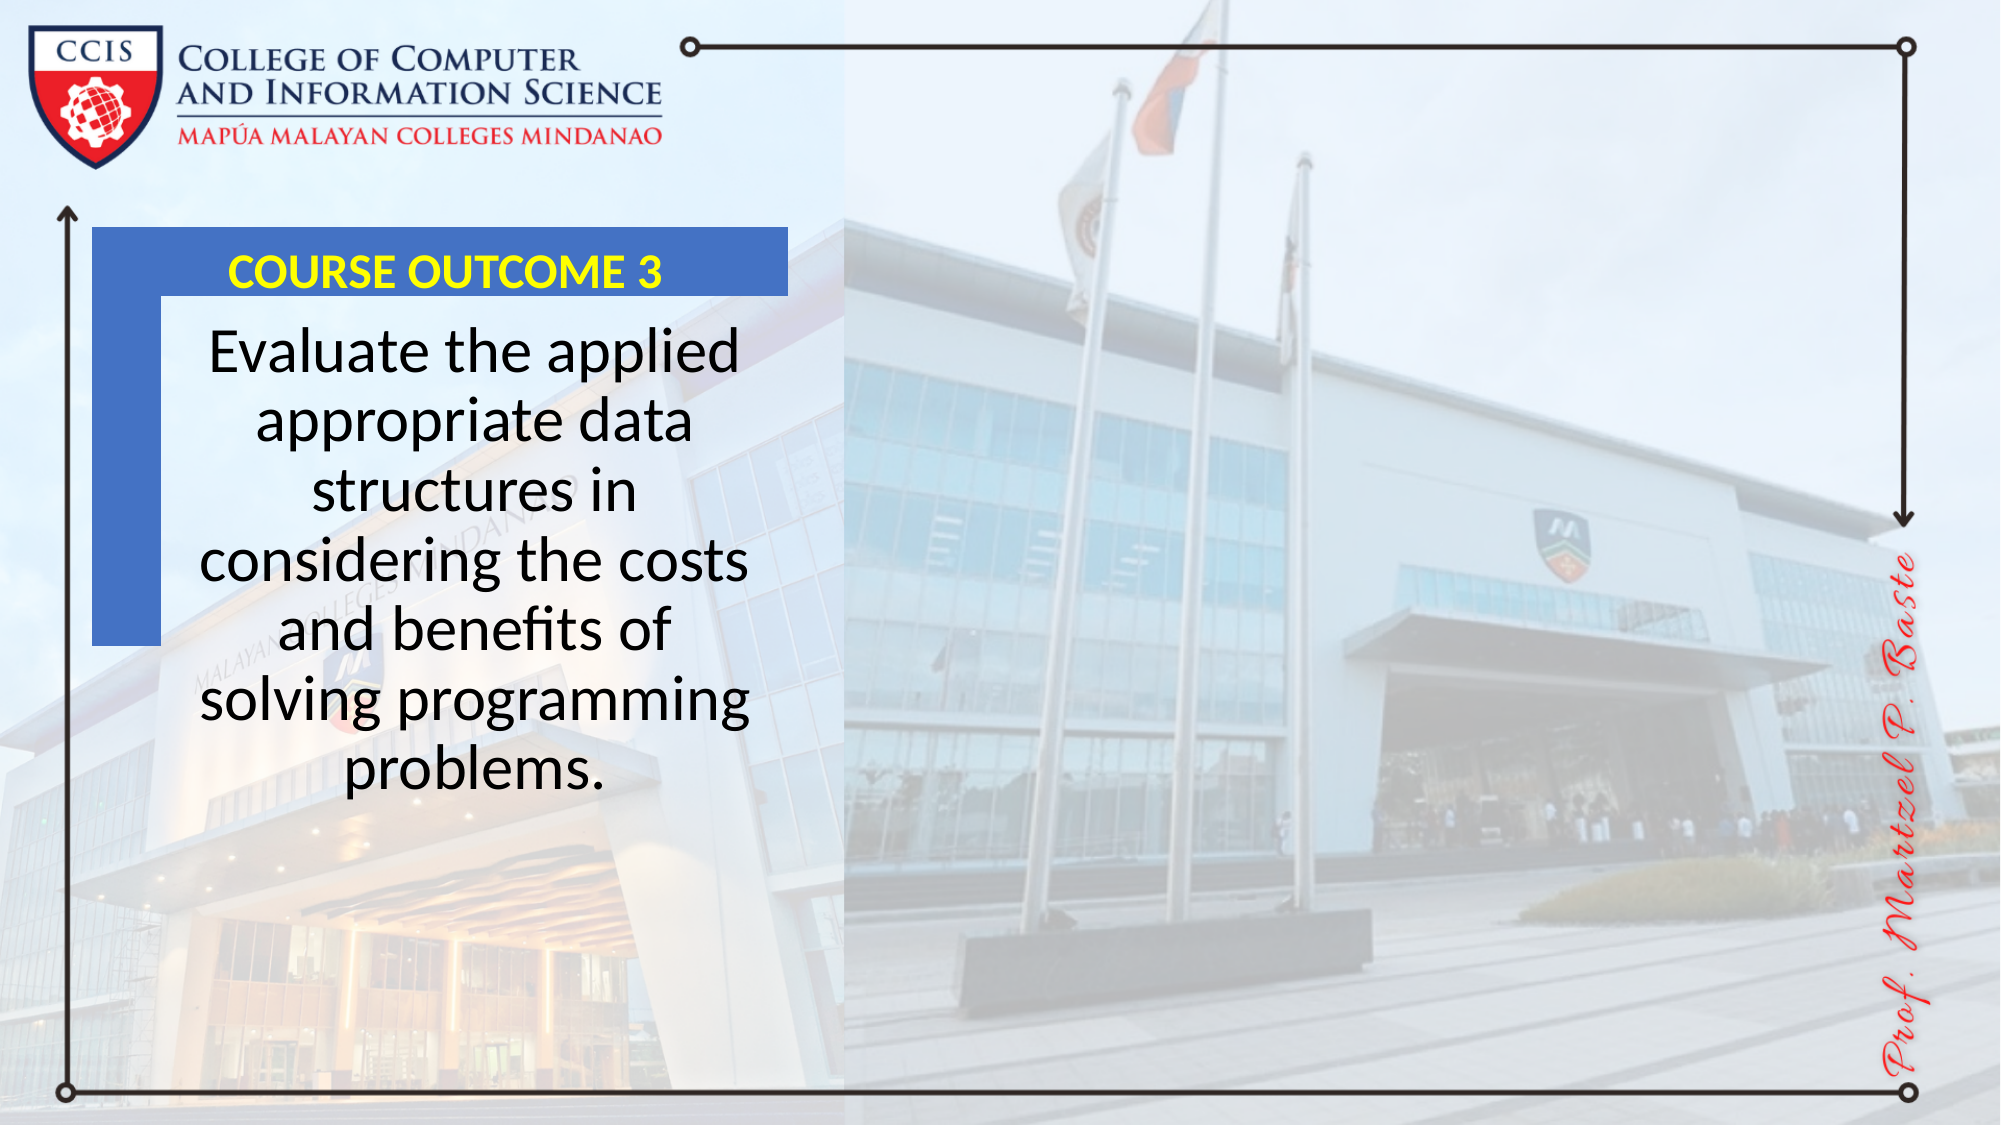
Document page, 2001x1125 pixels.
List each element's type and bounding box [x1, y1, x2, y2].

picture [0, 0, 2001, 1125]
text_box [0, 133, 989, 941]
